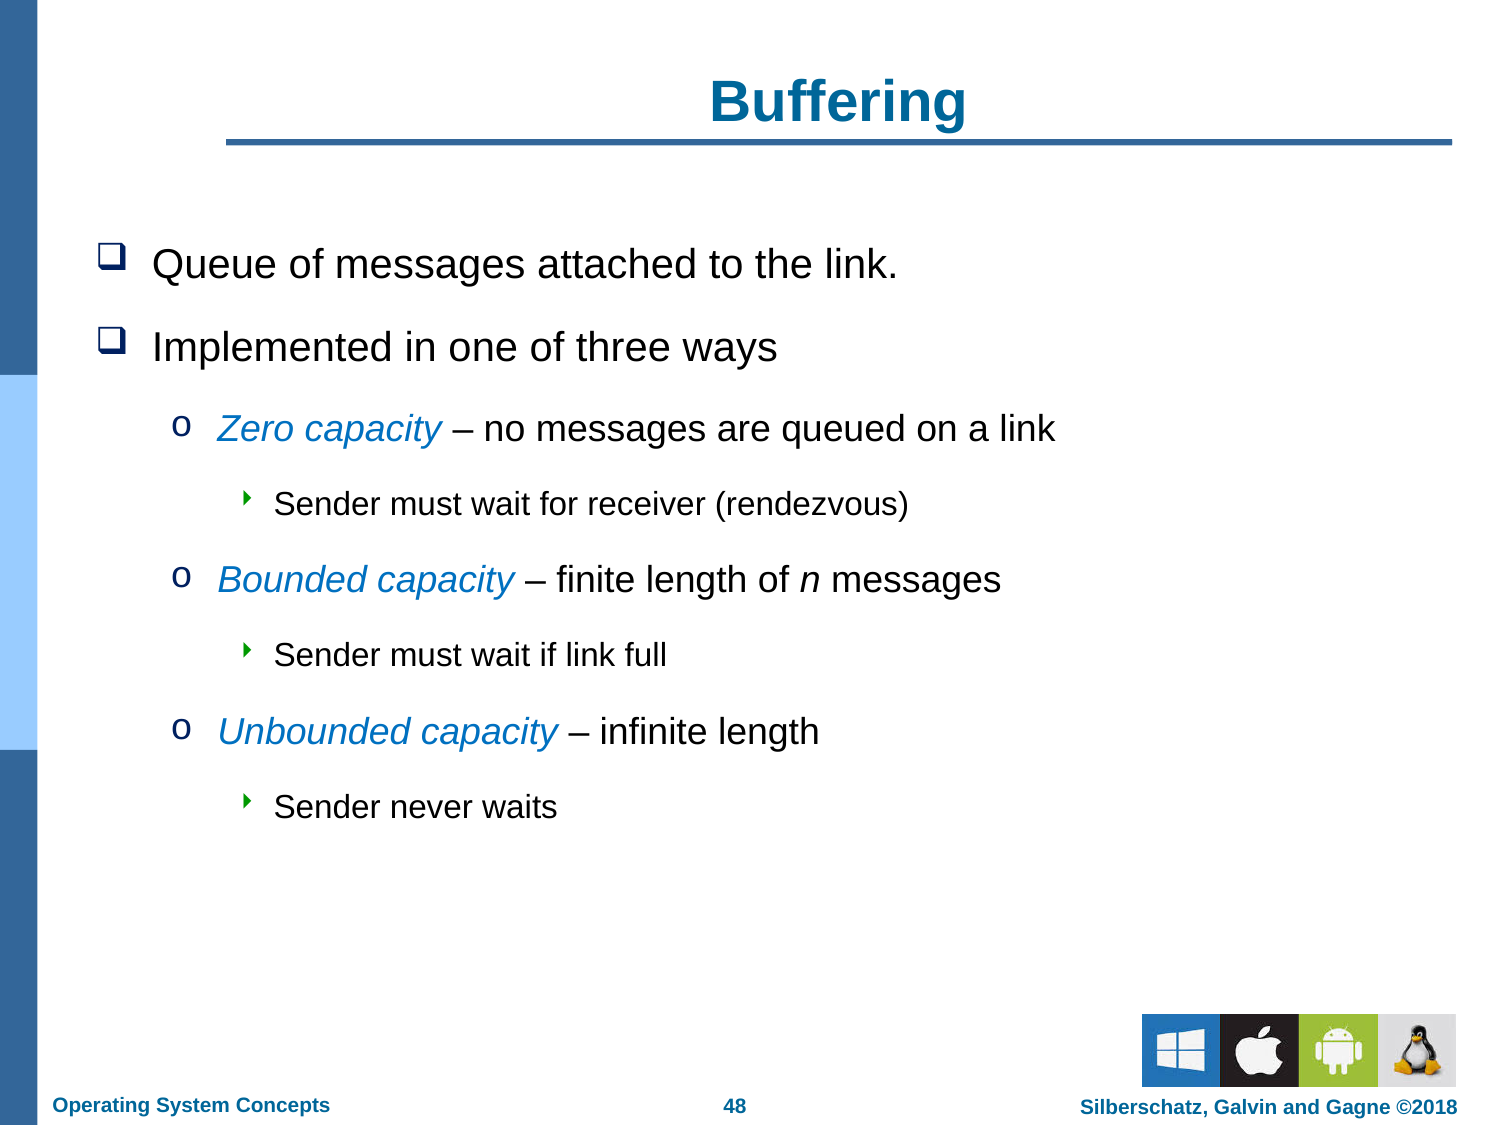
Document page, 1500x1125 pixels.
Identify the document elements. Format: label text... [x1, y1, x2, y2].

list Queue of messages attached to the link. Implemented in one of three ways Zero capacity – no messages are queued on a link Sender must wait for receiver (rendezvous) Bounded capacity – finite length of n messages Sender must wait if link full Unbounded capacity – infinite length Sender never waits [80, 229, 1453, 1053]
title Buffering [226, 45, 1452, 141]
picture [1142, 1014, 1456, 1087]
